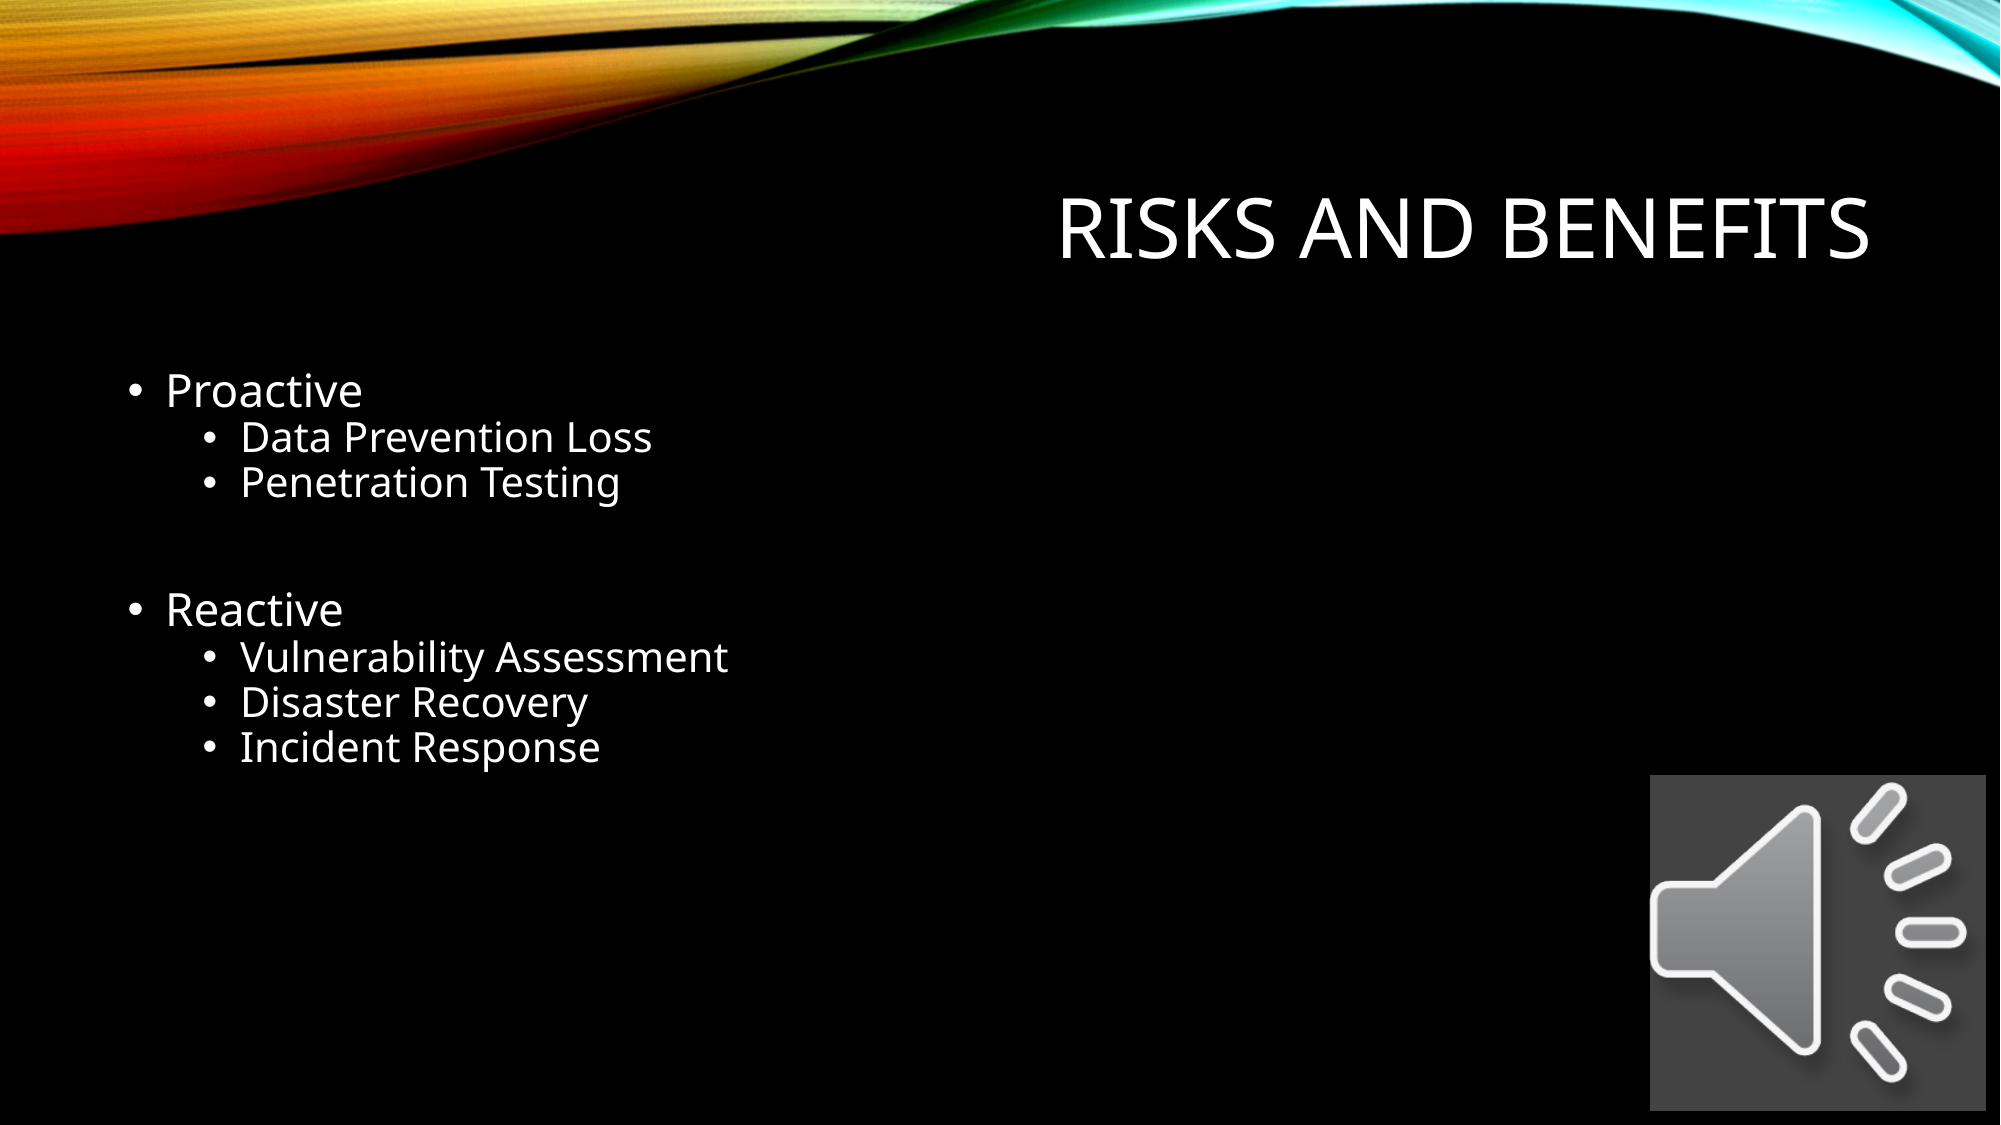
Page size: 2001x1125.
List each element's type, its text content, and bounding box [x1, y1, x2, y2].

list Proactive Data Prevention Loss Penetration Testing Reactive Vulnerability Assessment Disaster Recovery Incident Response [112, 360, 1888, 1021]
picture [0, 0, 2000, 237]
picture [1648, 773, 1987, 1112]
title RISKS AND BENEFITS [474, 125, 1888, 338]
